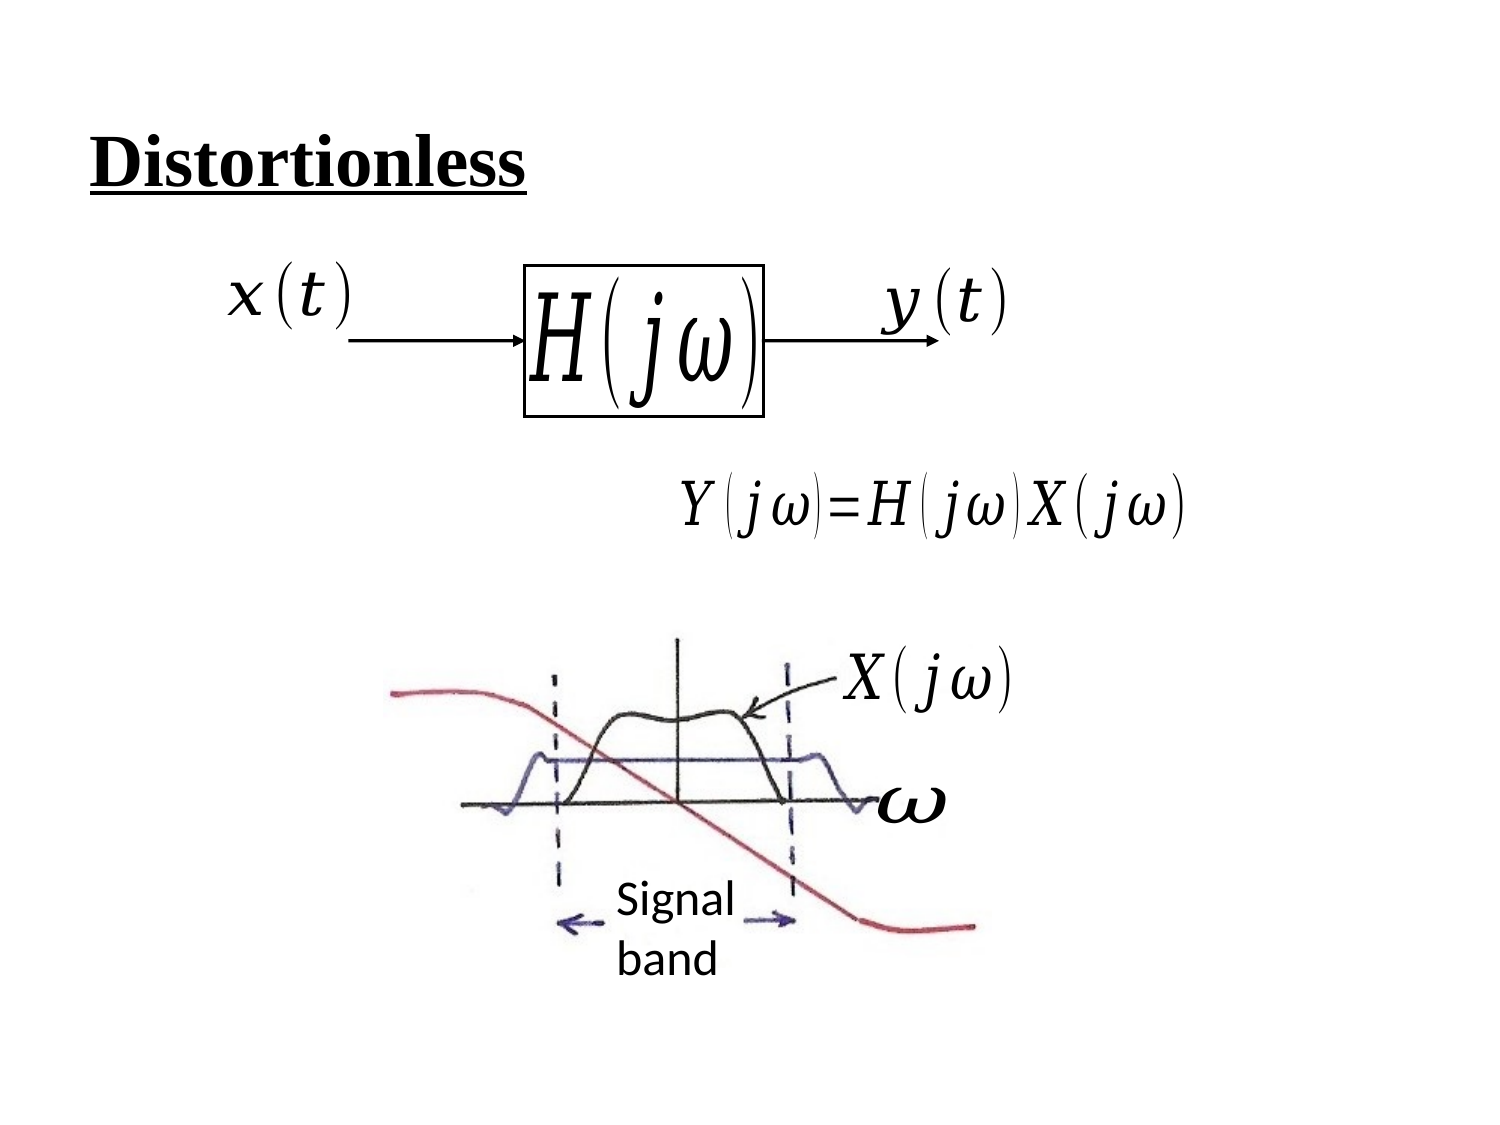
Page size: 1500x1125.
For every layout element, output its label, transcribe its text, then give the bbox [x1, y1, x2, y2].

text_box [348, 266, 940, 415]
text_box Distortionless [0, 14, 1500, 210]
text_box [383, 621, 1014, 995]
